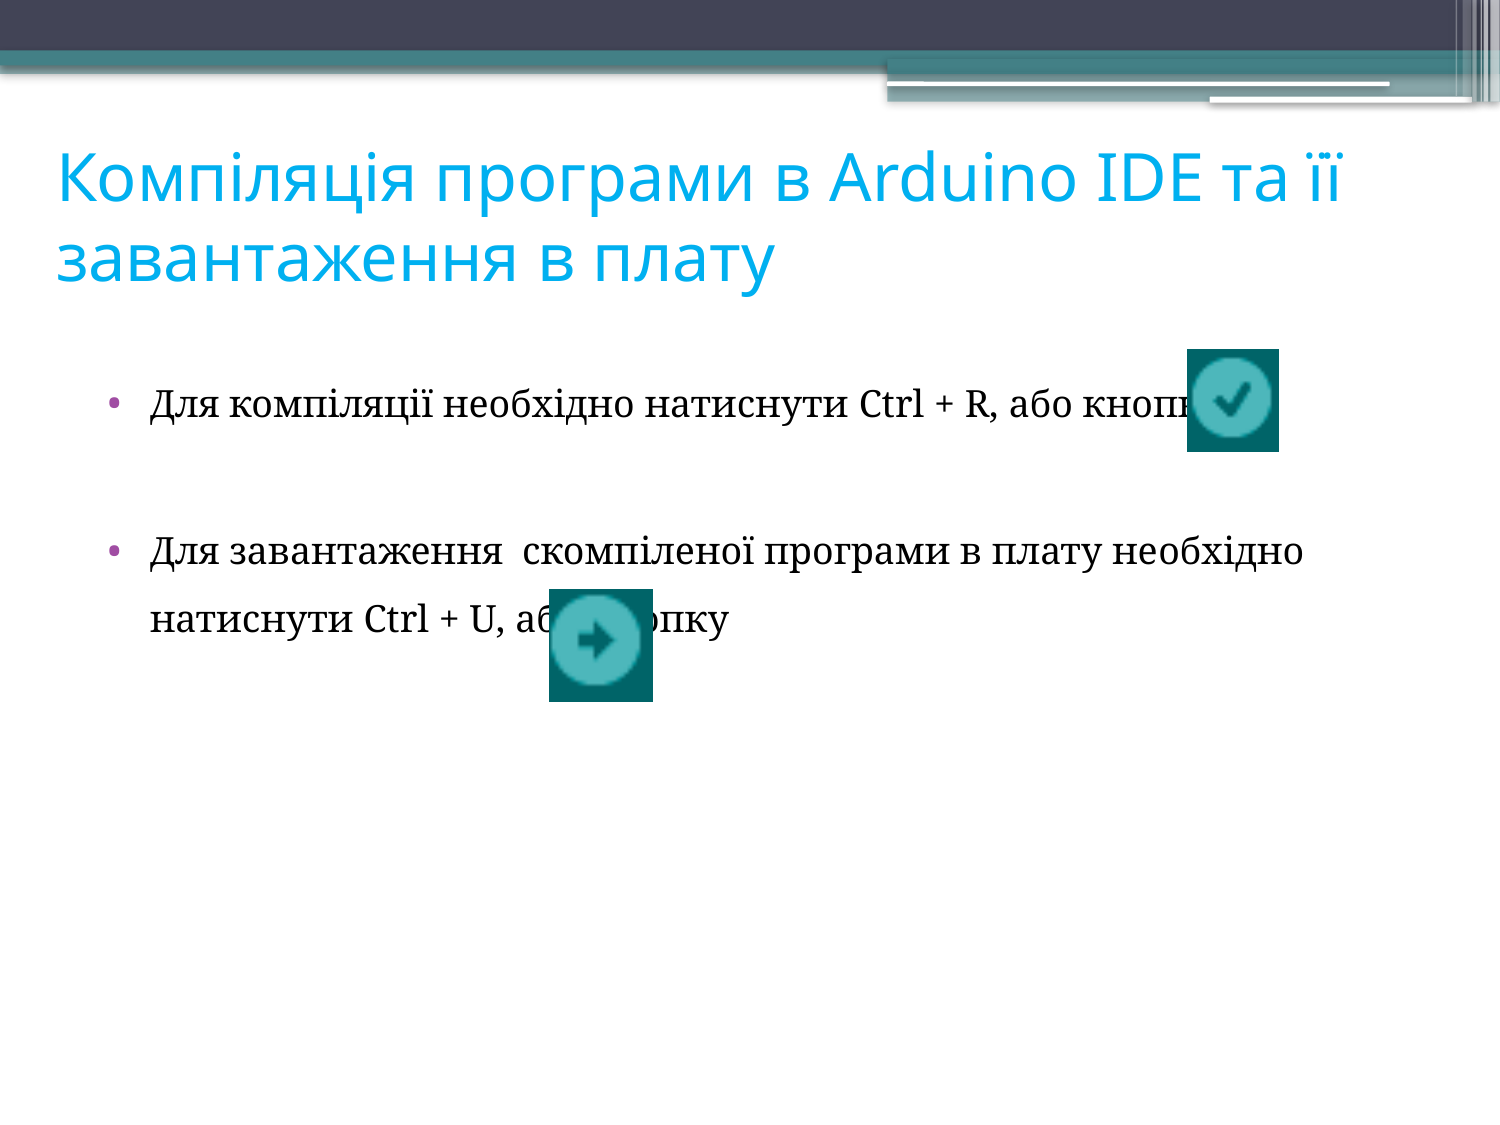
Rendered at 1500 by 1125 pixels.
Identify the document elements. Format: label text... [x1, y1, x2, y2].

text_box Для компіляції необхідно натиснути Ctrl + R, або кнопку Для завантаження скомпіленої програми в плату необхідно натиснути Ctrl + U, або кнопку [75, 349, 1447, 1094]
title Компіляція програми в Arduino IDE та її завантаження в плату [41, 127, 1436, 303]
picture [1186, 349, 1280, 453]
picture [548, 589, 654, 702]
